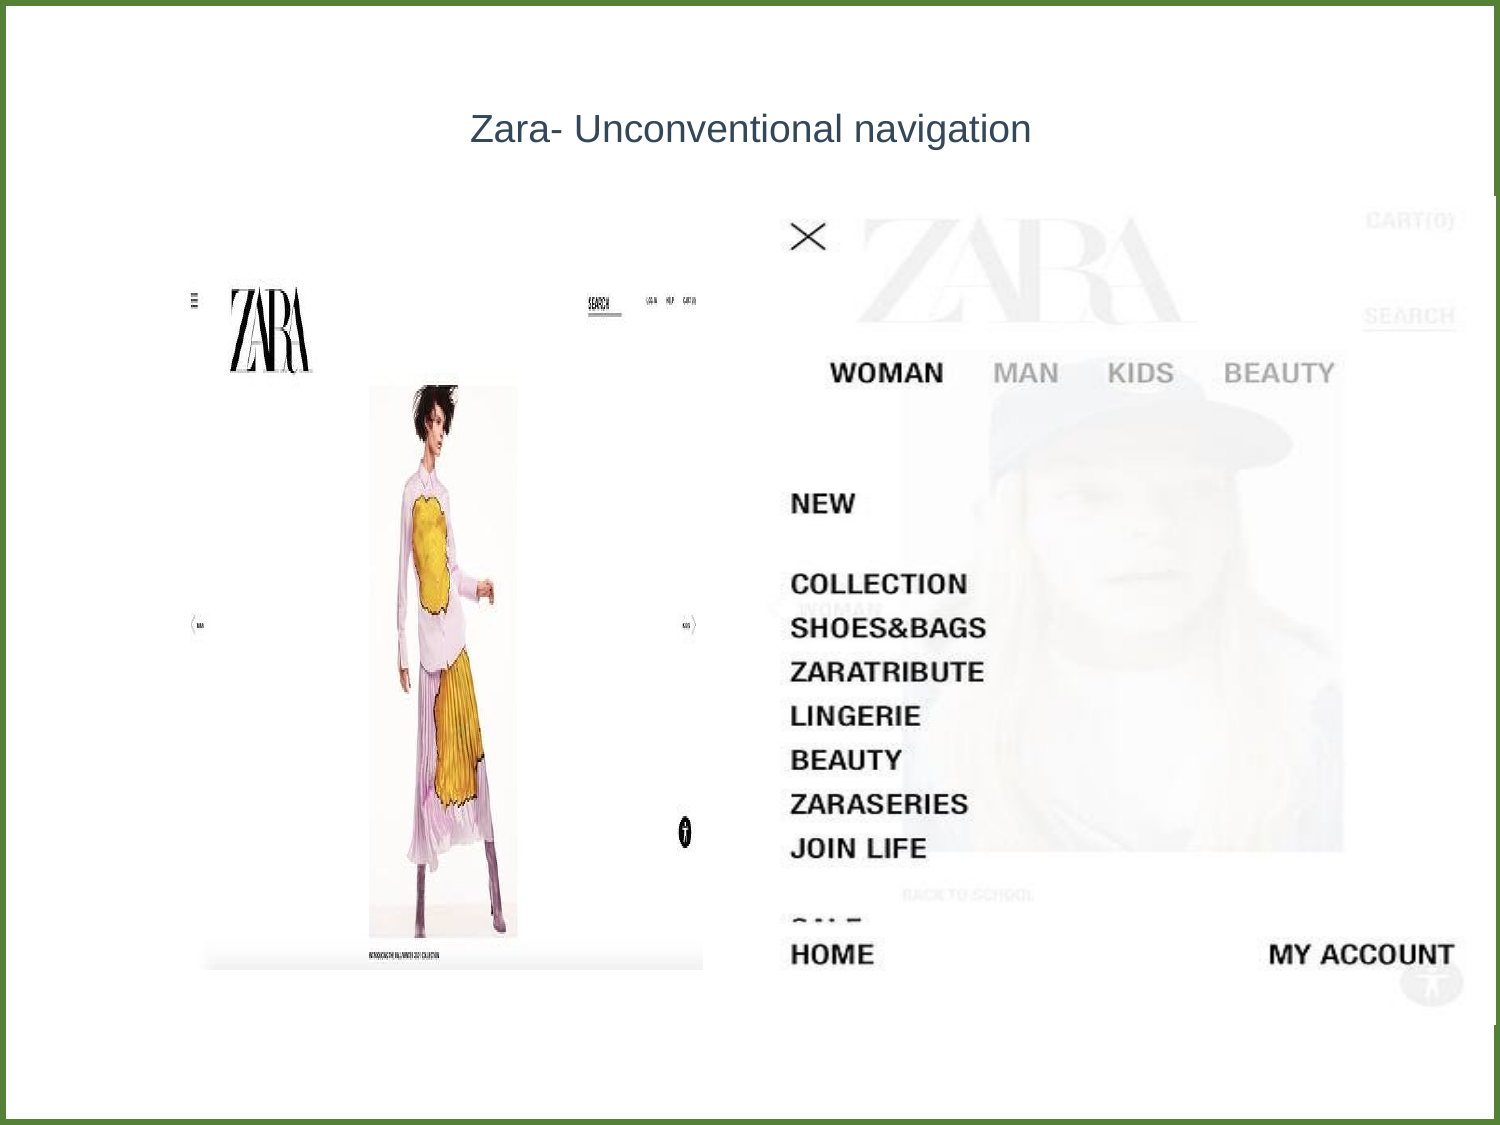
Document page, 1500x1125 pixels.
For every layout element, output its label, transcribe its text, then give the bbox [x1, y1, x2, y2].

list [182, 278, 703, 970]
title Zara- Unconventional navigation [104, 99, 1399, 249]
picture [751, 196, 1496, 1025]
